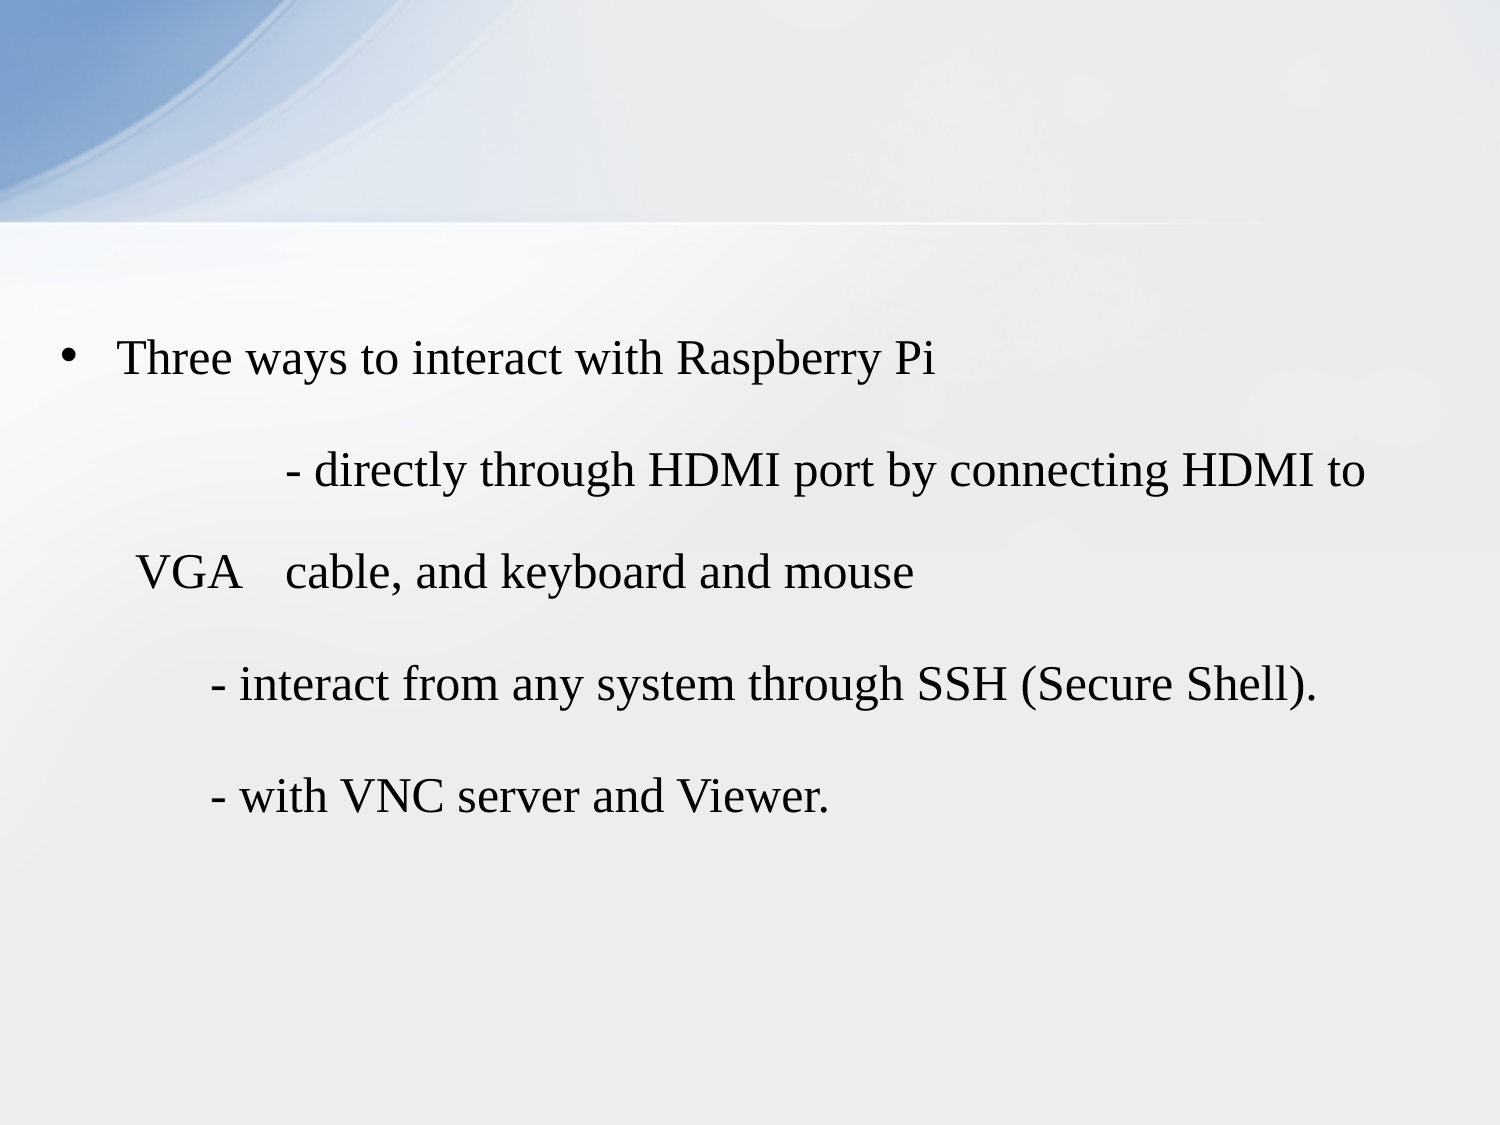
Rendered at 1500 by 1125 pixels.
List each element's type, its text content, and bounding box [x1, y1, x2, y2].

picture [0, 0, 1500, 1125]
text_box Three ways to interact with Raspberry Pi - directly through HDMI port by connecting HDMI to VGA cable, and keyboard and mouse - interact from any system through SSH (Secure Shell). - with VNC server and Viewer. [45, 275, 1438, 1075]
